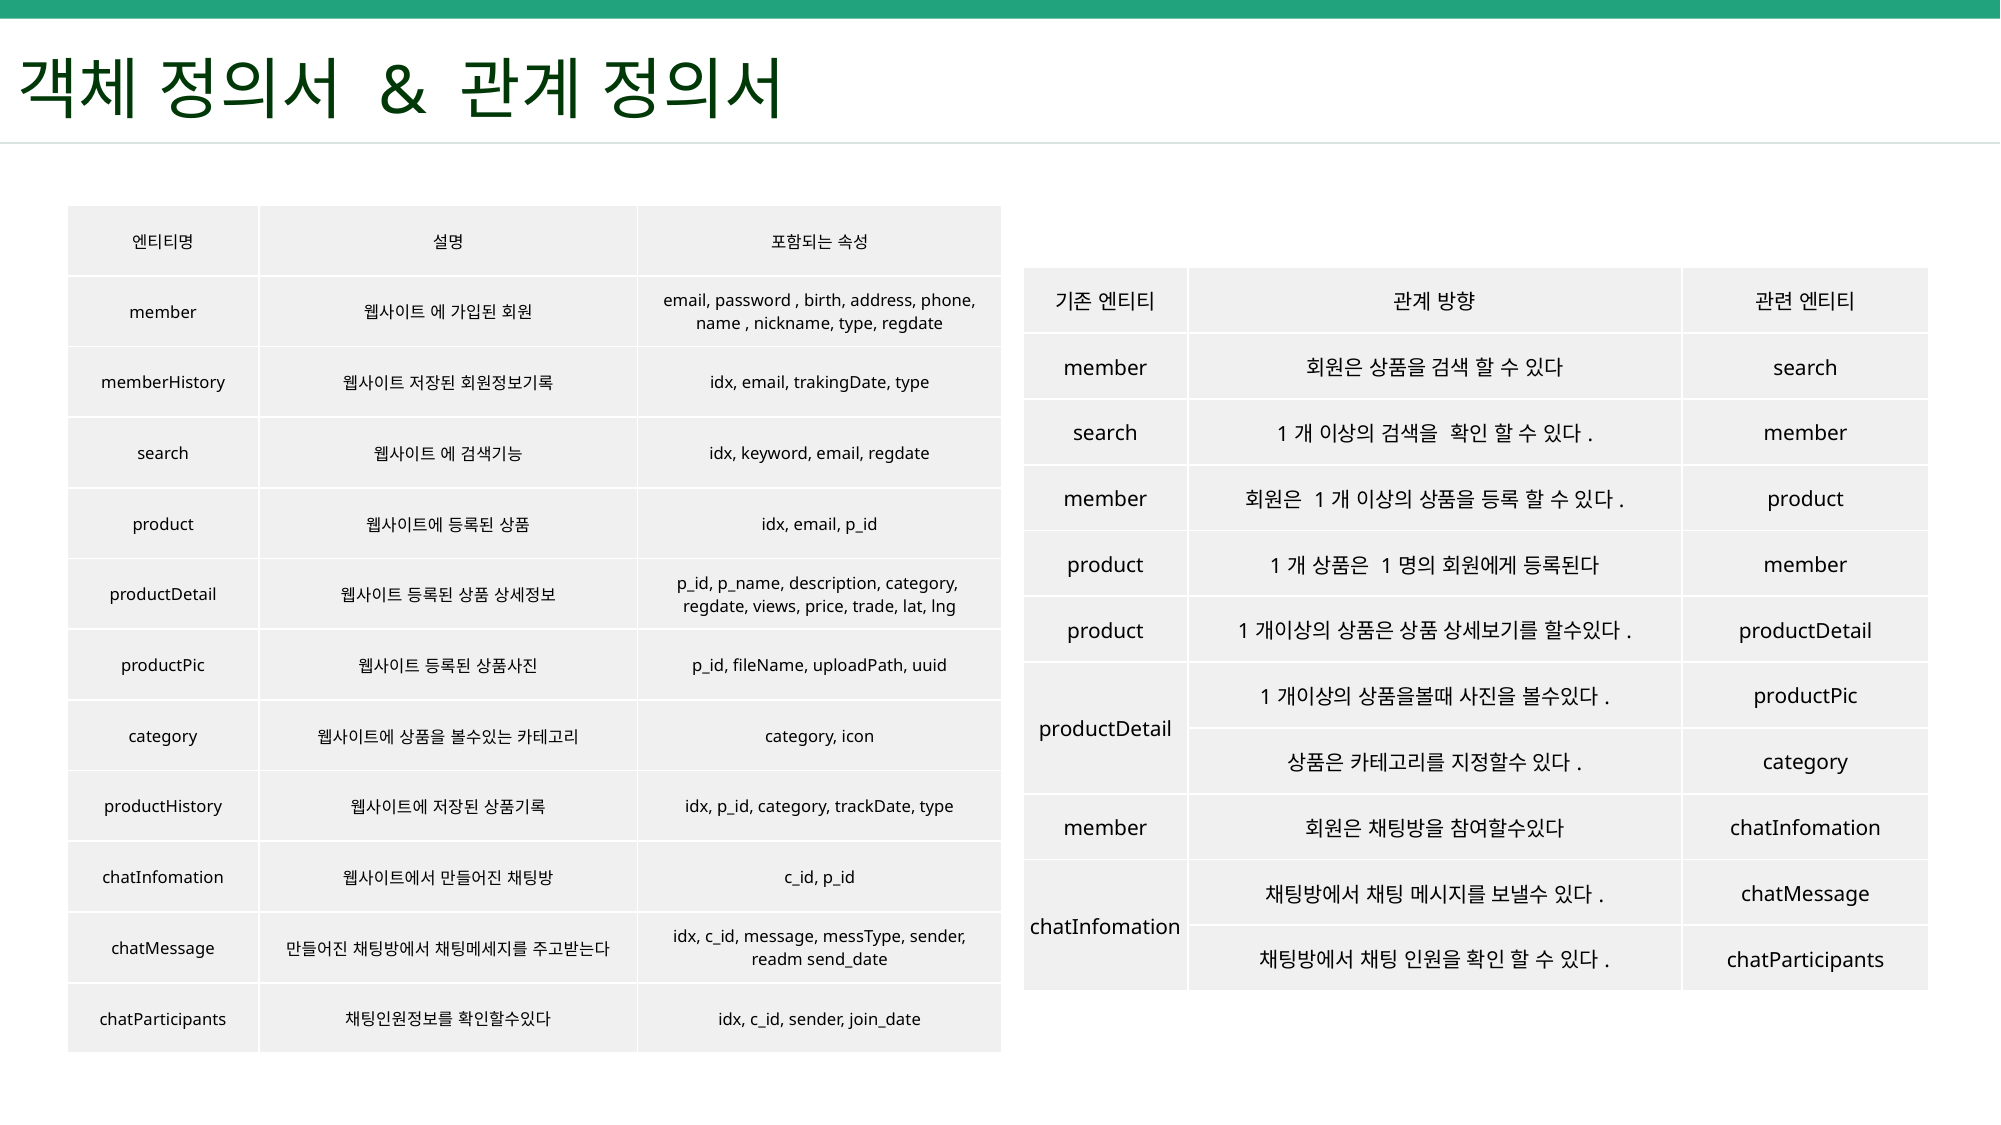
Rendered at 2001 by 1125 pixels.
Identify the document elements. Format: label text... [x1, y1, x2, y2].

table_cell 웹사이트에 등록된 상품 [260, 489, 637, 558]
table_cell productHistory [68, 771, 258, 840]
table_cell member [1683, 400, 1928, 464]
table_cell member [1683, 531, 1928, 595]
table_cell idx, email, p_id [638, 489, 1001, 558]
table_cell product [68, 489, 258, 558]
table_header 엔티티명 [68, 206, 258, 275]
table_cell idx, c_id, message, messType, sender, readm send_date [638, 913, 1001, 982]
table_cell product [1683, 466, 1928, 530]
table_cell 웹사이트 에 검색기능 [260, 418, 637, 487]
table_cell chatInfomation [68, 842, 258, 911]
table_cell 회원은 채팅방을 참여할수있다 [1189, 795, 1681, 859]
table_cell 웹사이트에 상품을 볼수있는 카테고리 [260, 701, 637, 770]
table_cell chatParticipants [68, 984, 258, 1052]
table_header 포함되는 속성 [638, 206, 1001, 275]
table_cell 만들어진 채팅방에서 채팅메세지를 주고받는다 [260, 913, 637, 982]
table_cell productDetail [68, 559, 258, 628]
table_cell idx, p_id, category, trackDate, type [638, 771, 1001, 840]
table_cell category [68, 701, 258, 770]
table_cell 1개 이상의 검색을 확인 할 수 있다. [1189, 400, 1681, 464]
table_cell 회원은 1개 이상의 상품을 등록 할 수 있다. [1189, 466, 1681, 530]
table_cell chatMessage [68, 913, 258, 982]
table_cell 상품은 카테고리를 지정할수 있다. [1189, 729, 1681, 793]
table_cell chatParticipants [1683, 926, 1928, 990]
table_cell 웹사이트에서 만들어진 채팅방 [260, 842, 637, 911]
table_cell email, password , birth, address, phone, name , nickname, type, regdate [638, 277, 1001, 346]
table_cell 웹사이트 등록된 상품사진 [260, 630, 637, 699]
table_cell 웹사이트 에 가입된 회원 [260, 277, 637, 346]
table_header 관련 엔티티 [1683, 268, 1928, 332]
table_cell 채팅방에서 채팅 인원을 확인 할 수 있다. [1189, 926, 1681, 990]
table_cell idx, keyword, email, regdate [638, 418, 1001, 487]
text_box [0, 0, 2000, 19]
table_cell 채팅인원정보를 확인할수있다 [260, 984, 637, 1052]
table_cell search [1024, 400, 1187, 464]
table_cell p_id, fileName, uploadPath, uuid [638, 630, 1001, 699]
table_header 설명 [260, 206, 637, 275]
table_cell product [1024, 597, 1187, 661]
table_cell member [1024, 795, 1187, 859]
table_cell p_id, p_name, description, category, regdate, views, price, trade, lat, lng [638, 559, 1001, 628]
table_cell 웹사이트 등록된 상품 상세정보 [260, 559, 637, 628]
table_cell idx, email, trakingDate, type [638, 347, 1001, 416]
table_cell productDetail [1683, 597, 1928, 661]
table_cell 1개이상의 상품은 상품 상세보기를 할수있다. [1189, 597, 1681, 661]
table_header 기존 엔티티 [1024, 268, 1187, 332]
table_cell search [68, 418, 258, 487]
table_cell productPic [1683, 663, 1928, 727]
table_cell 회원은 상품을 검색 할 수 있다 [1189, 334, 1681, 398]
text_box 객체 정의서 & 관계 정의서 [2, 39, 802, 135]
table_cell memberHistory [68, 347, 258, 416]
table_cell member [1024, 334, 1187, 398]
table_cell 1개이상의 상품을볼때 사진을 볼수있다. [1189, 663, 1681, 727]
table_cell chatInfomation [1683, 795, 1928, 859]
table_cell 웹사이트에 저장된 상품기록 [260, 771, 637, 840]
table_header 관계 방향 [1189, 268, 1681, 332]
table_cell idx, c_id, sender, join_date [638, 984, 1001, 1052]
table_cell product [1024, 531, 1187, 595]
table_cell chatInfomation [1024, 860, 1187, 990]
table_cell 채팅방에서 채팅 메시지를 보낼수 있다. [1189, 860, 1681, 924]
table_cell member [68, 277, 258, 346]
table_cell category, icon [638, 701, 1001, 770]
table_cell productPic [68, 630, 258, 699]
table_cell 웹사이트 저장된 회원정보기록 [260, 347, 637, 416]
table_cell c_id, p_id [638, 842, 1001, 911]
table_cell category [1683, 729, 1928, 793]
table_cell productDetail [1024, 663, 1187, 793]
table_cell chatMessage [1683, 860, 1928, 924]
table_cell search [1683, 334, 1928, 398]
table_cell member [1024, 466, 1187, 530]
table_cell 1개 상품은 1명의 회원에게 등록된다 [1189, 531, 1681, 595]
